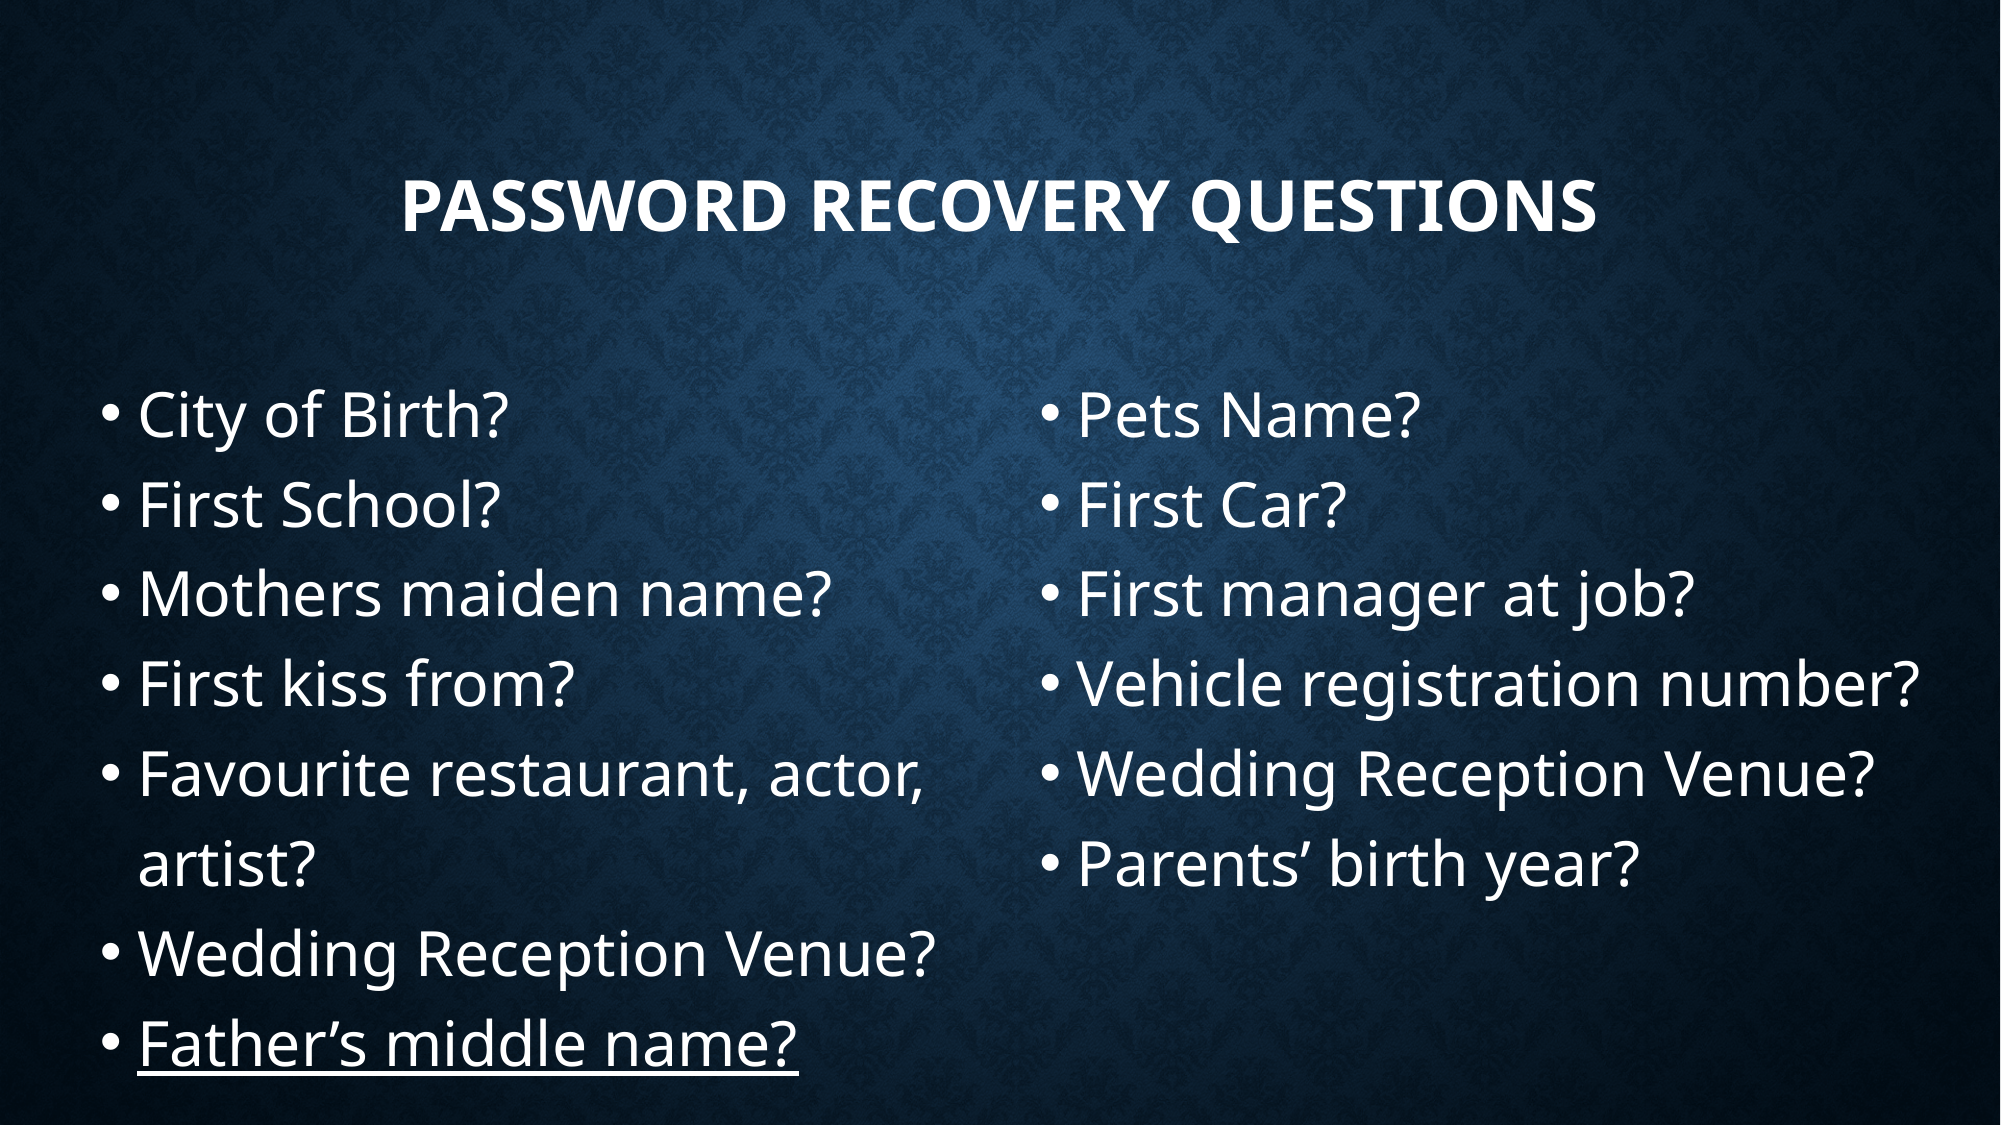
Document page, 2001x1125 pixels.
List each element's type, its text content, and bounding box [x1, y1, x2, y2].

picture [0, 0, 2001, 1125]
title PASSWORD RECOVERY QUESTIONS [149, 99, 1849, 318]
list Pets Name? First Car? First manager at job? Vehicle registration number? Wedding Reception Venue? Parents’ birth year? [1061, 344, 2000, 1021]
list City of Birth? First School? Mothers maiden name? First kiss from? Favourite restaurant, actor, artist? Wedding Reception Venue? Father’s middle name? [47, 344, 1061, 1021]
